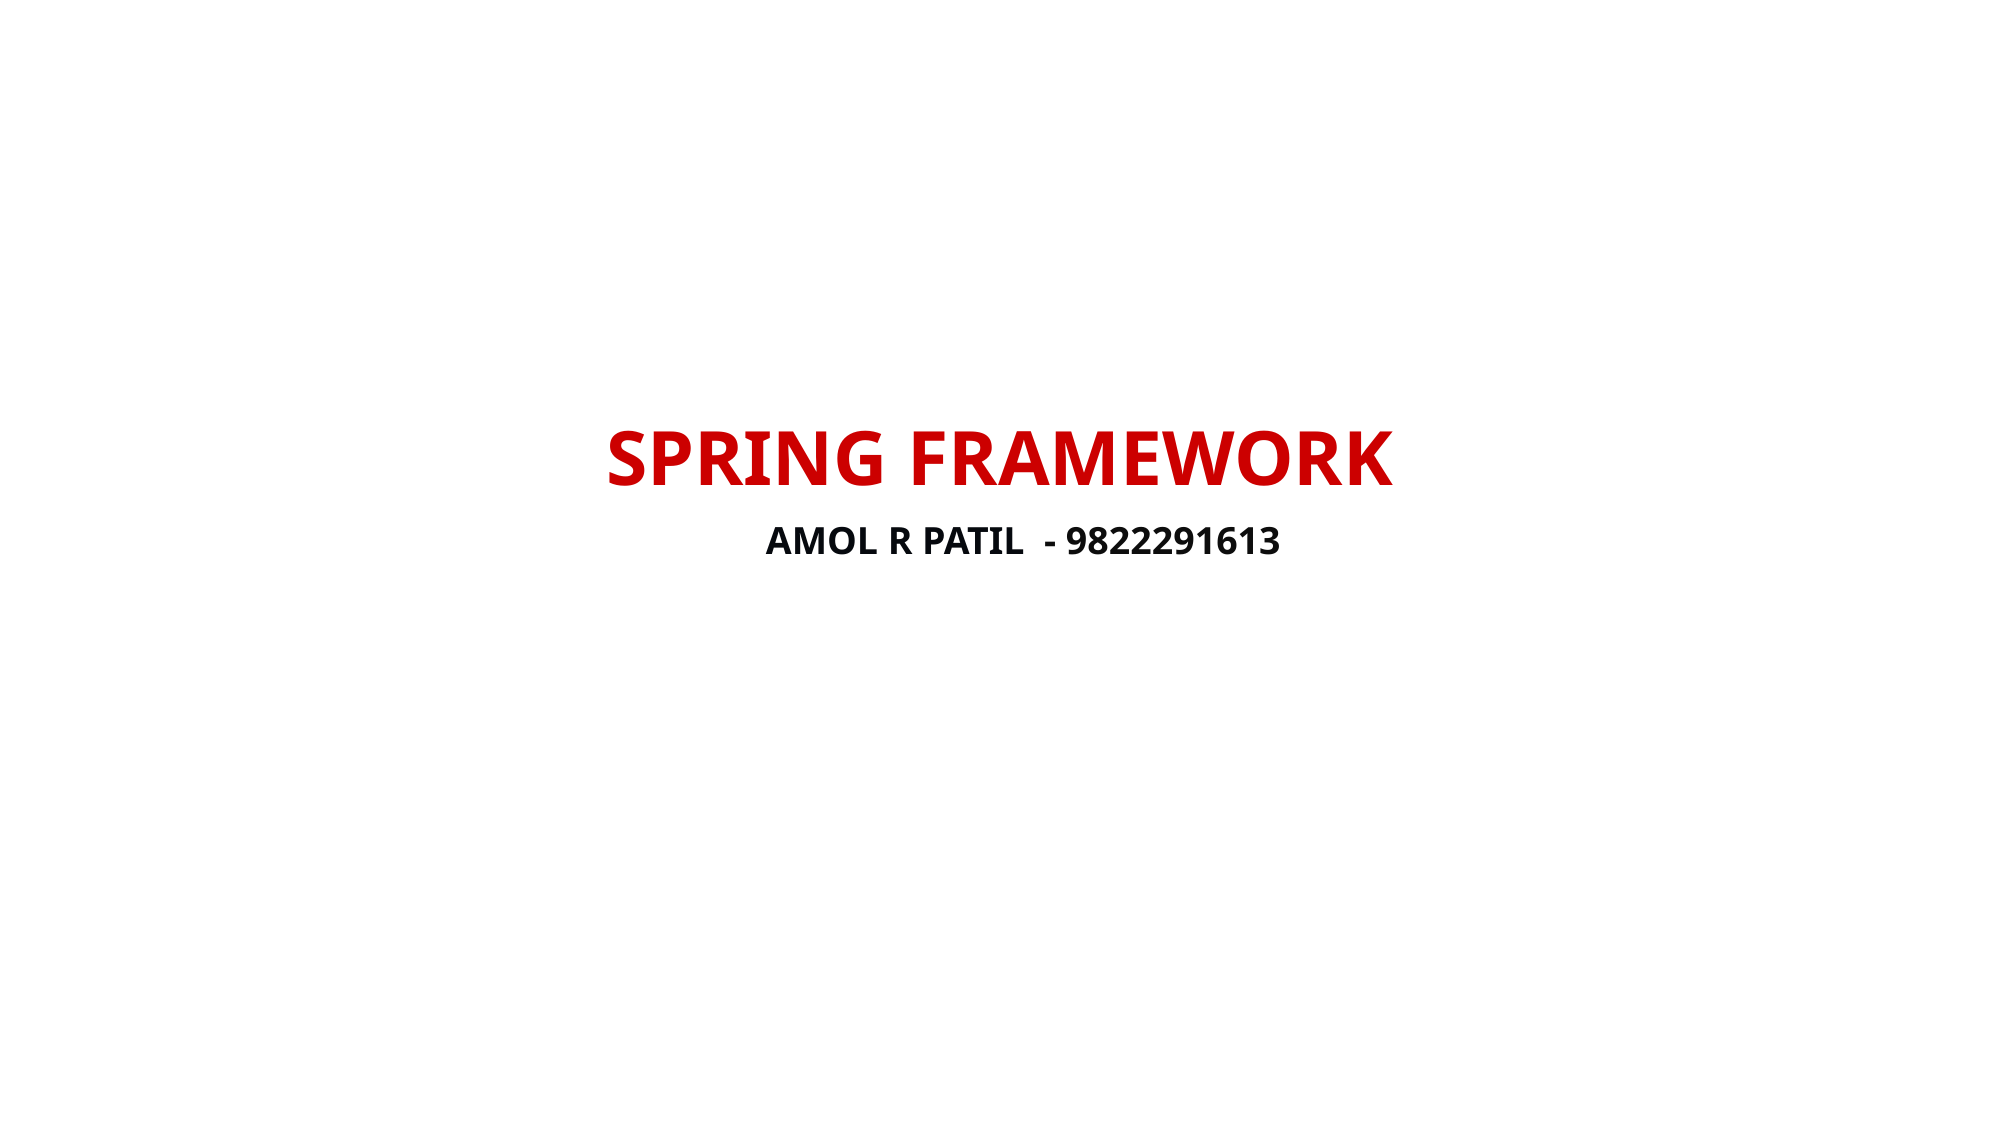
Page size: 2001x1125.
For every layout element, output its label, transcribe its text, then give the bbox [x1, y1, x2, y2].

text_box AMOL R PATIL - 9822291613PUNE [751, 509, 1926, 570]
text_box SPRING FRAMEWORK [425, 403, 1575, 509]
